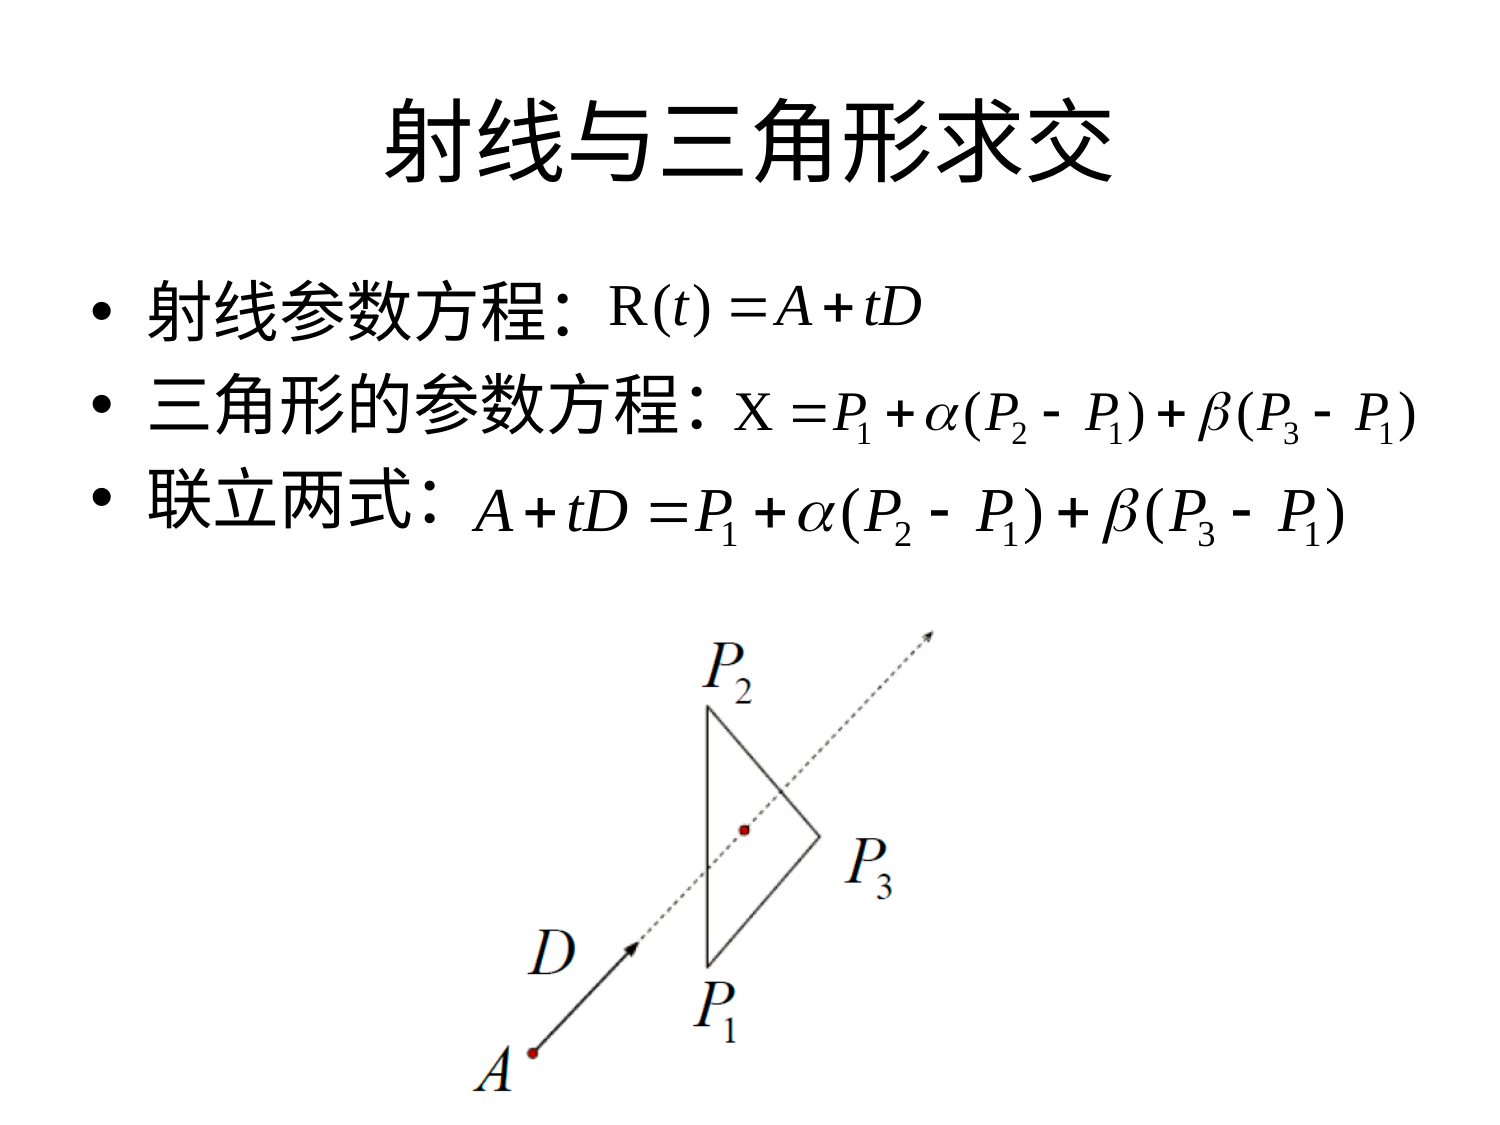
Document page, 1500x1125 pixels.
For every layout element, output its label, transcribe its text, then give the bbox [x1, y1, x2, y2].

picture [424, 601, 968, 1101]
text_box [460, 468, 1358, 563]
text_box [724, 374, 1426, 460]
list 射线参数方程： 三角形的参数方程： 联立两式： [75, 262, 1425, 1005]
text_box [599, 270, 932, 351]
title 射线与三角形求交 [75, 45, 1425, 233]
